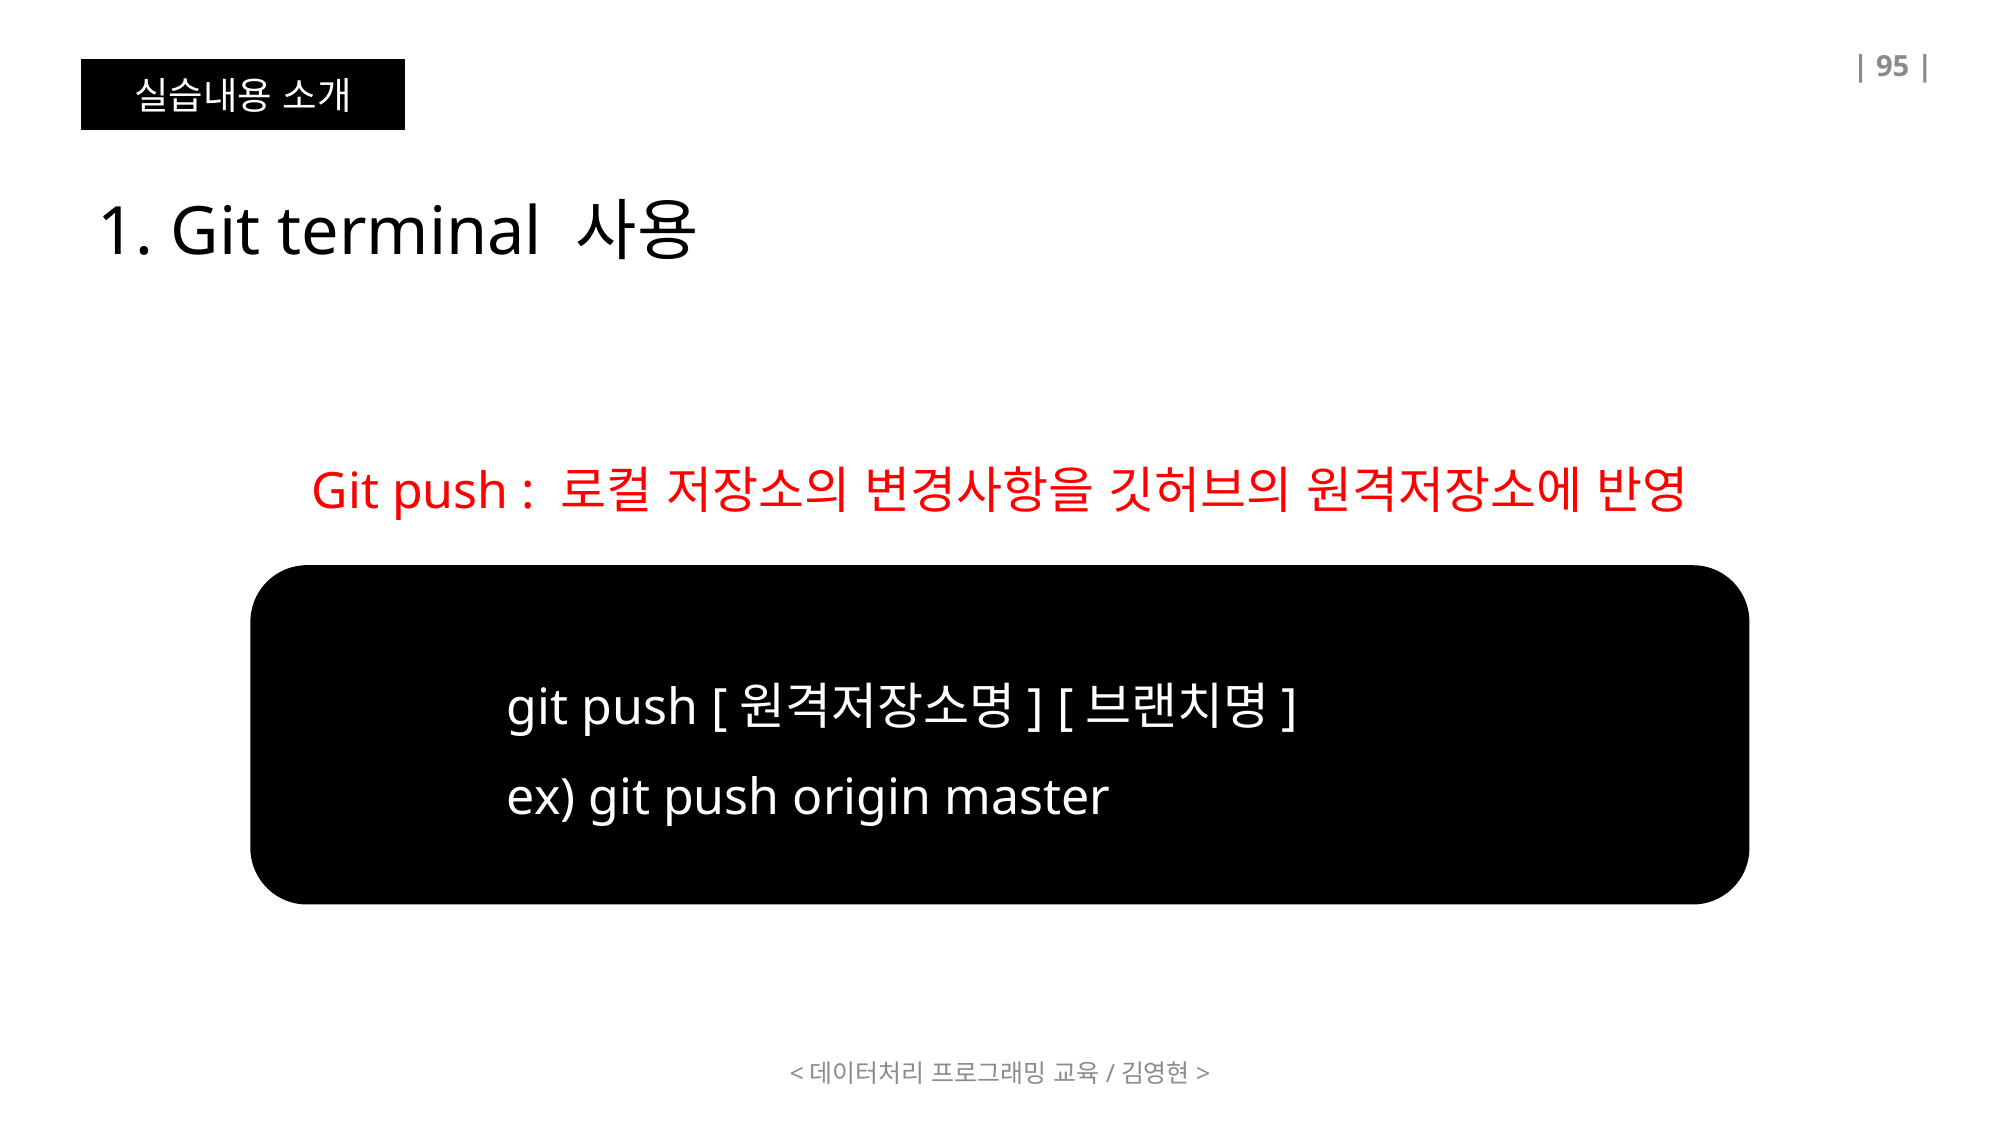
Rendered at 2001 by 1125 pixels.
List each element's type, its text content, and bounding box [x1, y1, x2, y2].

slide_number | 95 | [1497, 37, 1948, 98]
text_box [81, 59, 1543, 299]
text_box Git push : 로컬 저장소의 변경사항을 깃허브의 원격저장소에 반영 [205, 391, 1794, 526]
footer <데이터처리 프로그래밍 교육/김영현> [662, 1042, 1338, 1103]
text_box git push [원격저장소명] [브랜치명] ex) git push origin master [249, 564, 1751, 906]
